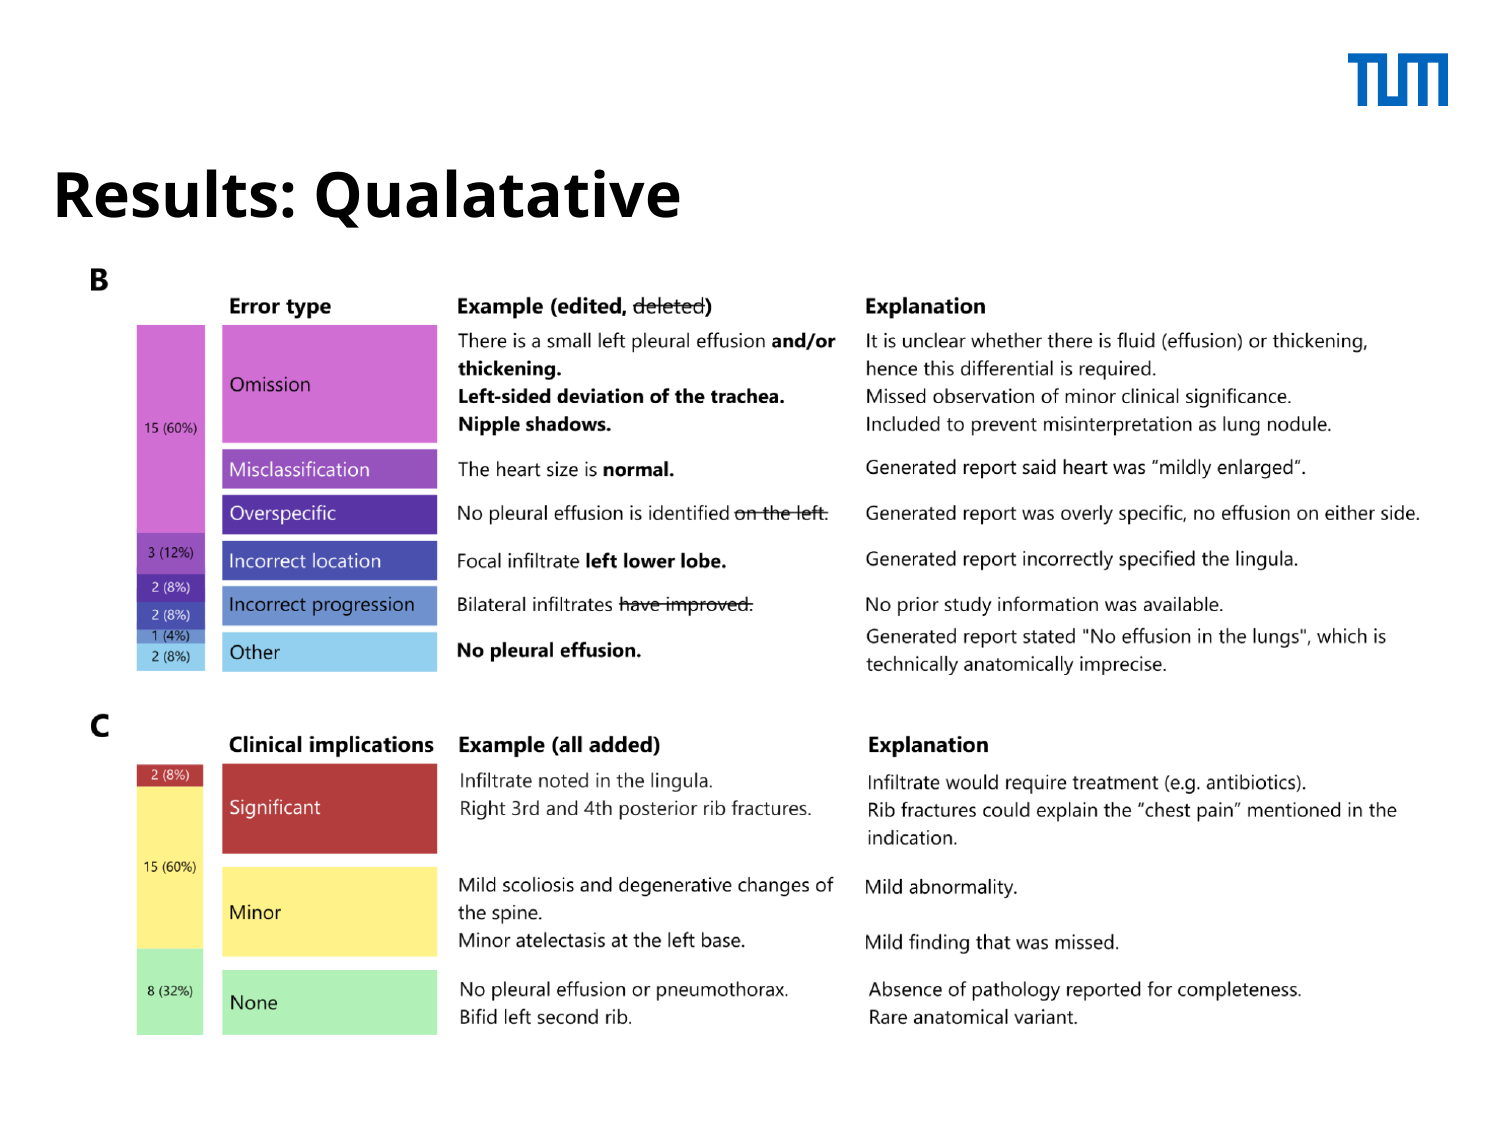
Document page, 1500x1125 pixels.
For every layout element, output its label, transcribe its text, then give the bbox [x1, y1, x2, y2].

title Results: Qualatative [52, 162, 1449, 231]
picture [78, 252, 1422, 1045]
